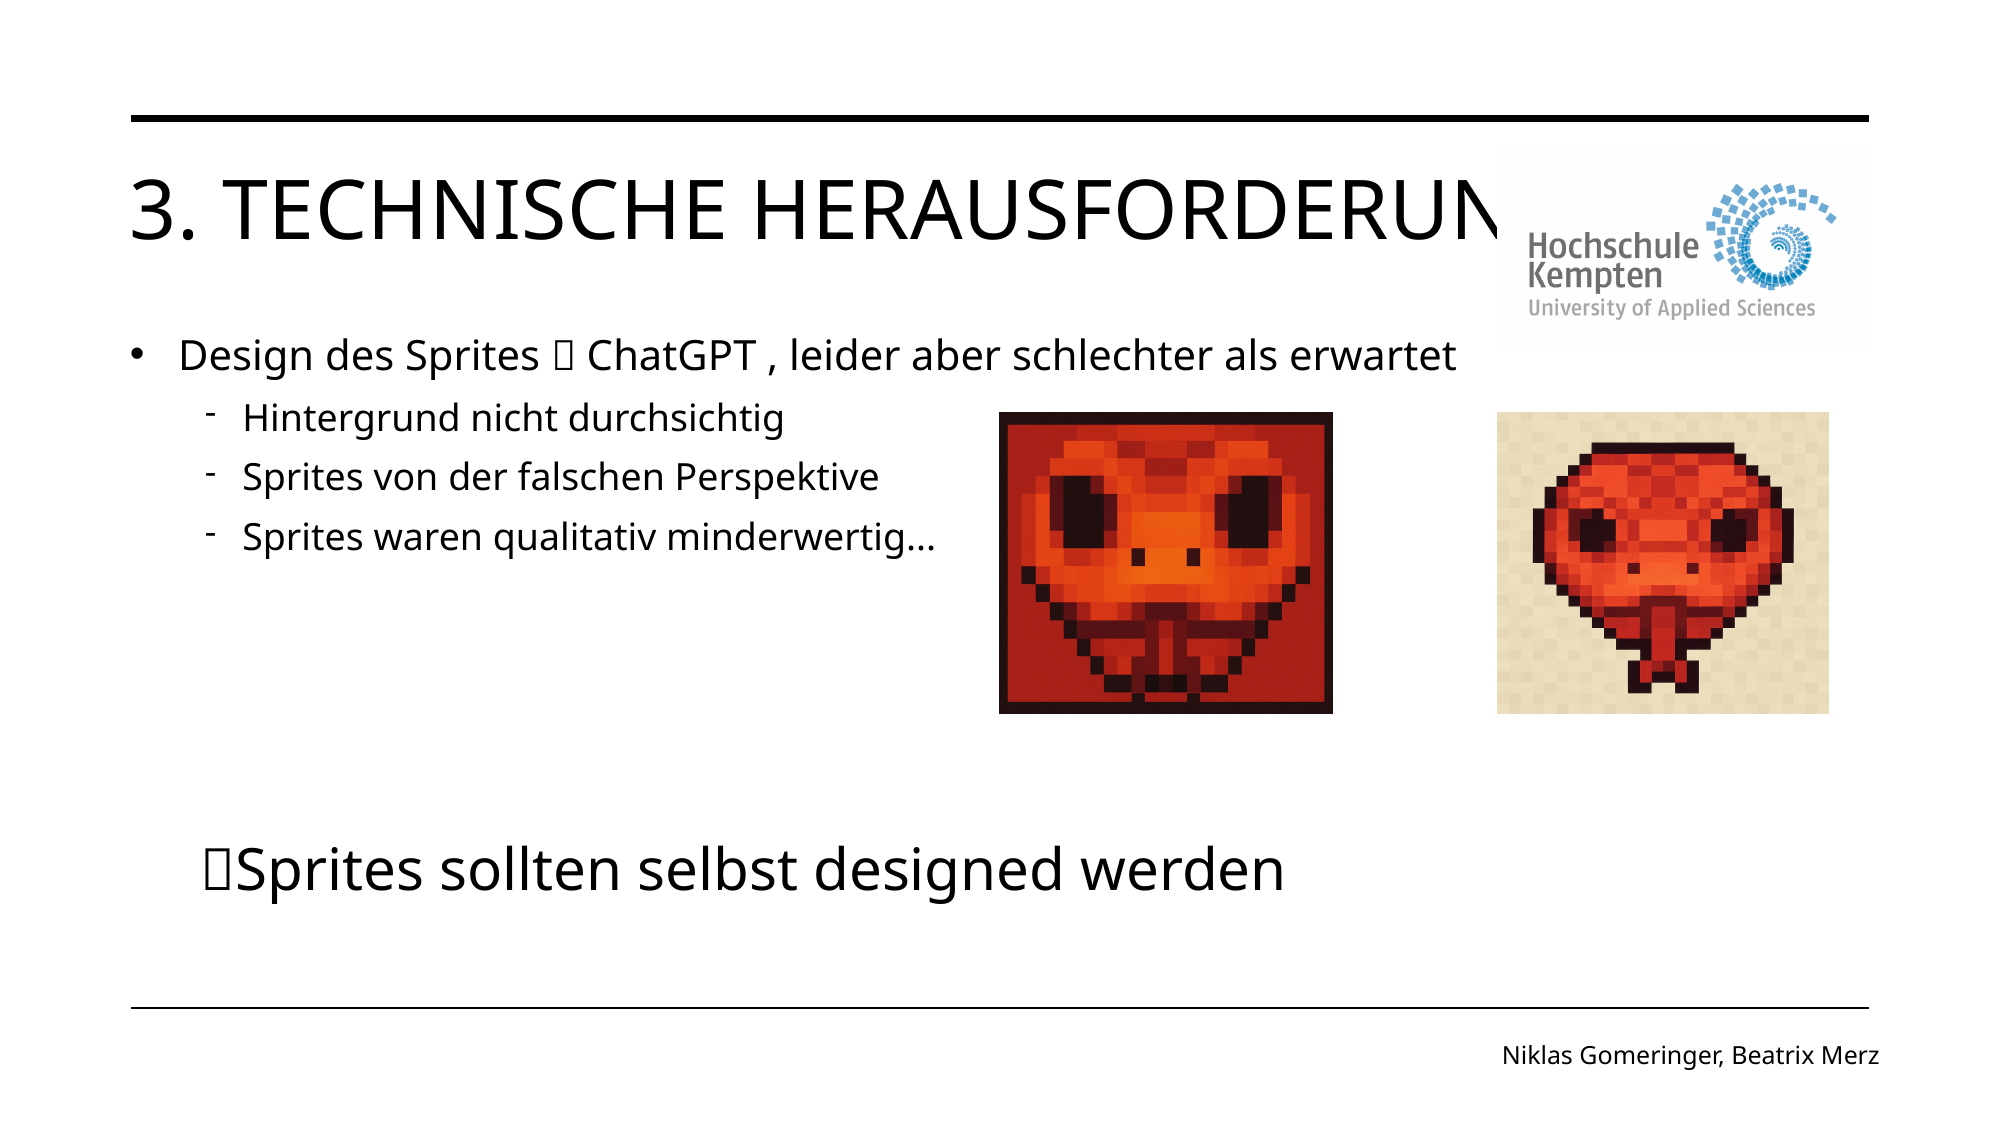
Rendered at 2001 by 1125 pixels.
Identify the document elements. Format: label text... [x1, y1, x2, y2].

text_box Sprites sollten selbst designed werden [185, 824, 1743, 910]
picture [1497, 412, 1829, 714]
picture [999, 412, 1333, 714]
title 3. Technische Herausforderungen [114, 149, 1497, 316]
picture [1497, 149, 1869, 351]
list Design des Sprites  ChatGPT , leider aber schlechter als erwartet Hintergrund nicht durchsichtig Sprites von der falschen Perspektive Sprites waren qualitativ minderwertig... [114, 316, 1869, 960]
text_box Niklas Gomeringer, Beatrix Merz [1487, 1032, 1896, 1078]
